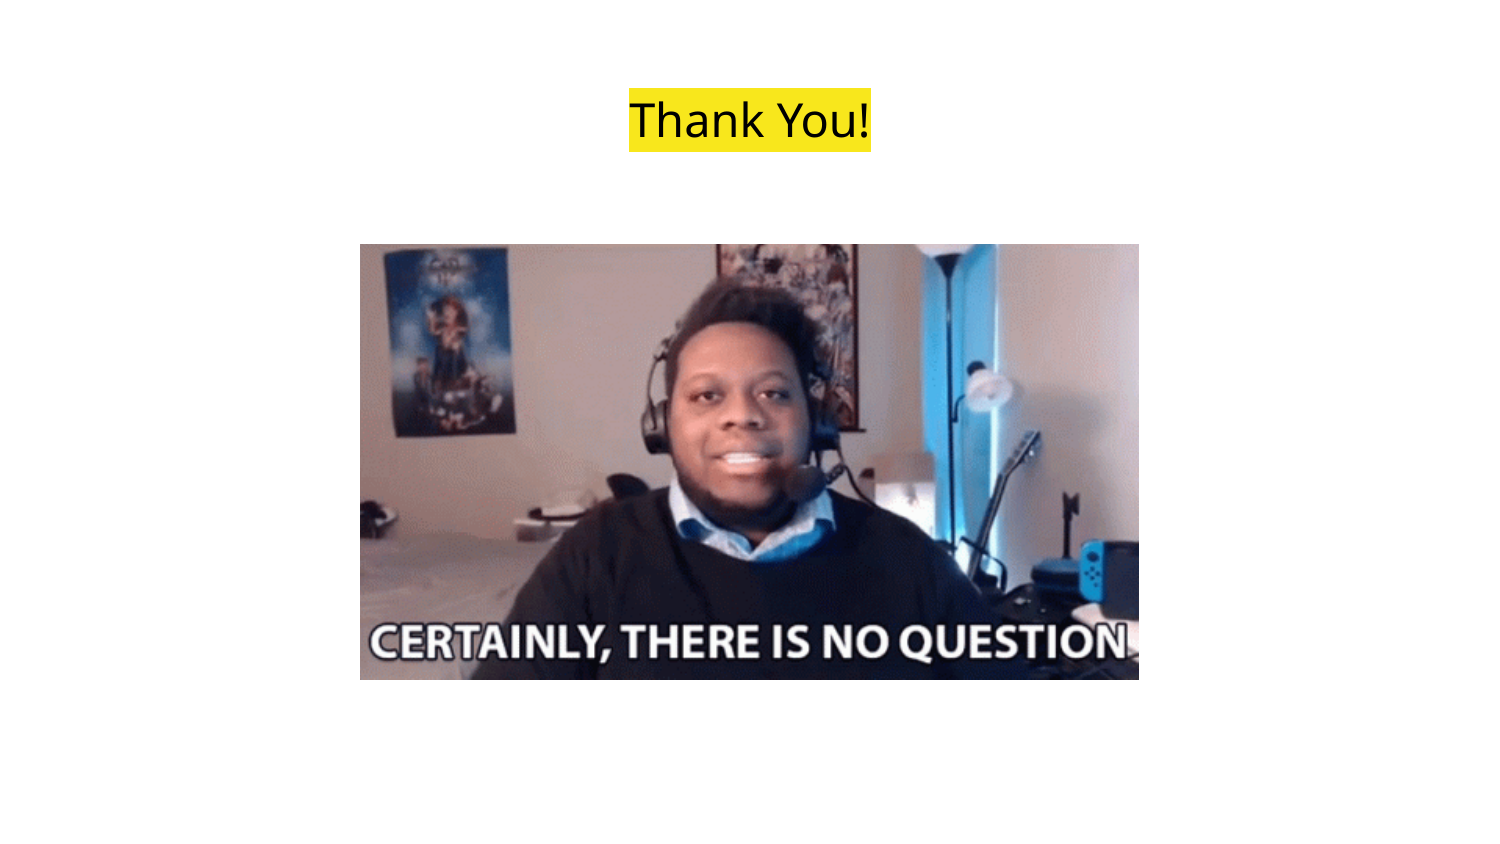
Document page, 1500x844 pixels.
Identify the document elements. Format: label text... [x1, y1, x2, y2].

picture [360, 244, 1140, 680]
title Thank You! [51, 72, 1449, 167]
